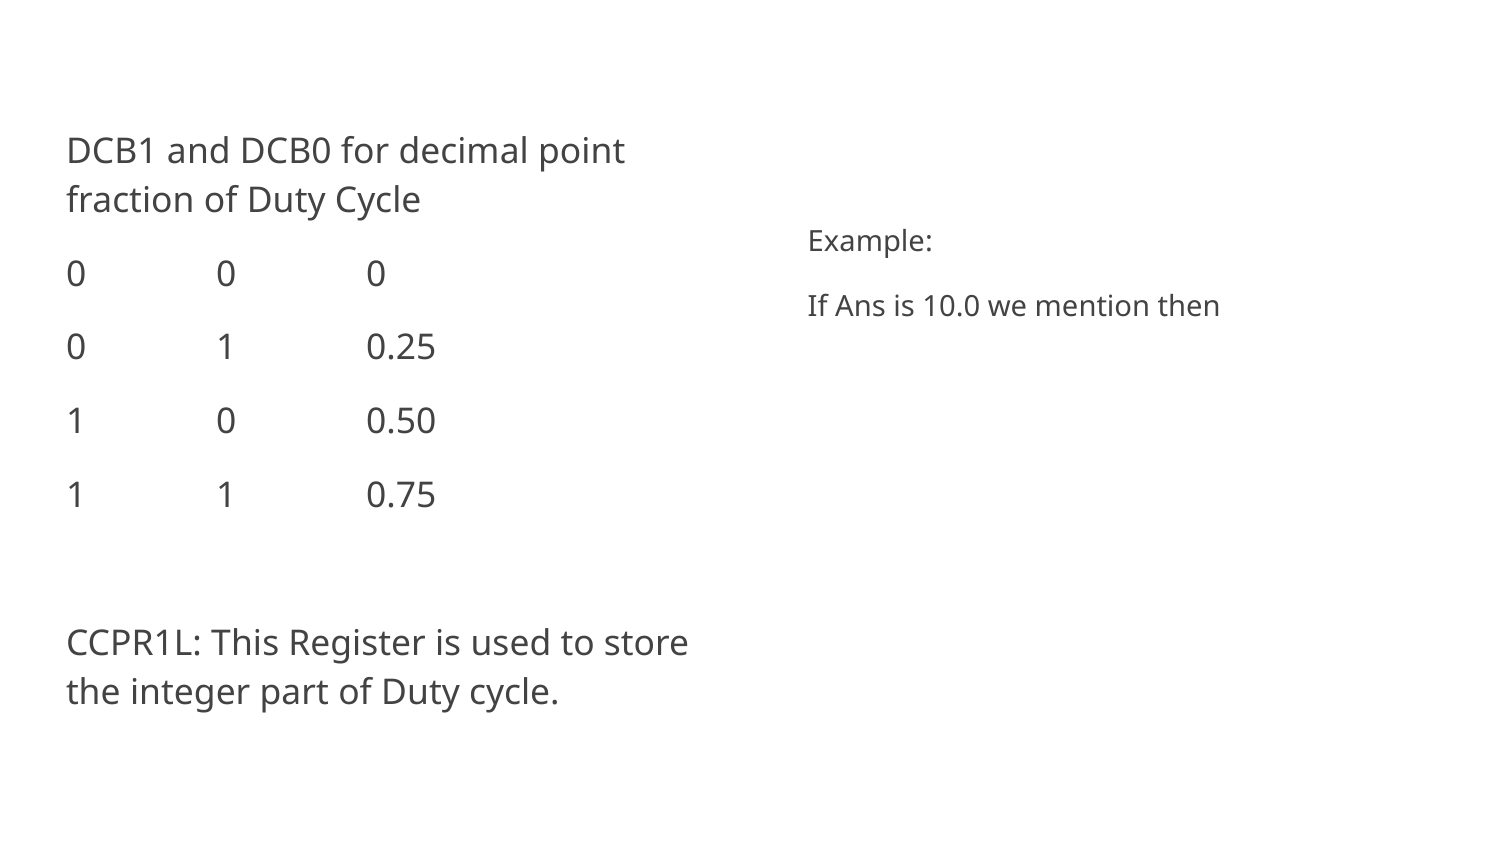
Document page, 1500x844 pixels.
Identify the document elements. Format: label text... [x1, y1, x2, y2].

list DCB1 and DCB0 for decimal point fraction of Duty Cycle 0 0 0 0 1 0.25 1 0 0.50 1 1 0.75 CCPR1L: This Register is used to store the integer part of Duty cycle. [51, 106, 721, 792]
list Example: If Ans is 10.0 we mention then [792, 201, 1449, 750]
